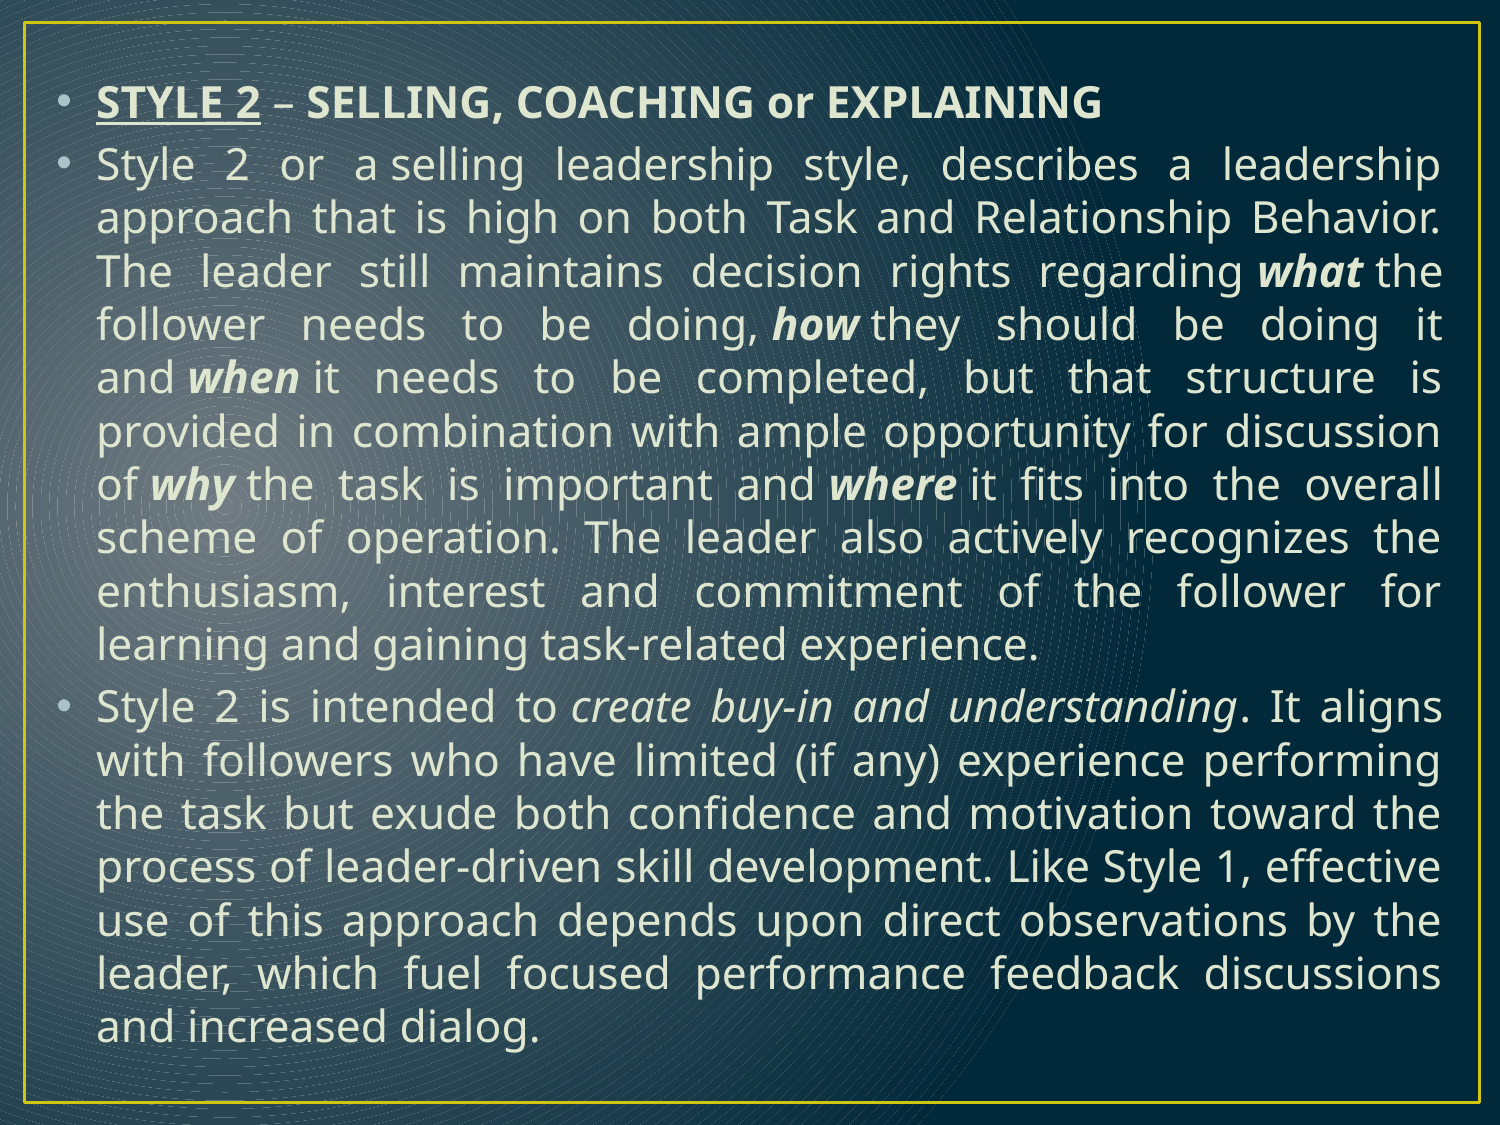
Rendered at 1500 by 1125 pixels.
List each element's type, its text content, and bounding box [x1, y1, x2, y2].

list STYLE 2 – SELLING, COACHING or EXPLAINING Style 2 or a selling leadership style, describes a leadership approach that is high on both Task and Relationship Behavior. The leader still maintains decision rights regarding what the follower needs to be doing, how they should be doing it and when it needs to be completed, but that structure is provided in combination with ample opportunity for discussion of why the task is important and where it fits into the overall scheme of operation. The leader also actively recognizes the enthusiasm, interest and commitment of the follower for learning and gaining task-related experience. Style 2 is intended to create buy-in and understanding. It aligns with followers who have limited (if any) experience performing the task but exude both confidence and motivation toward the process of leader-driven skill development. Like Style 1, effective use of this approach depends upon direct observations by the leader, which fuel focused performance feedback discussions and increased dialog. [41, 66, 1459, 1083]
